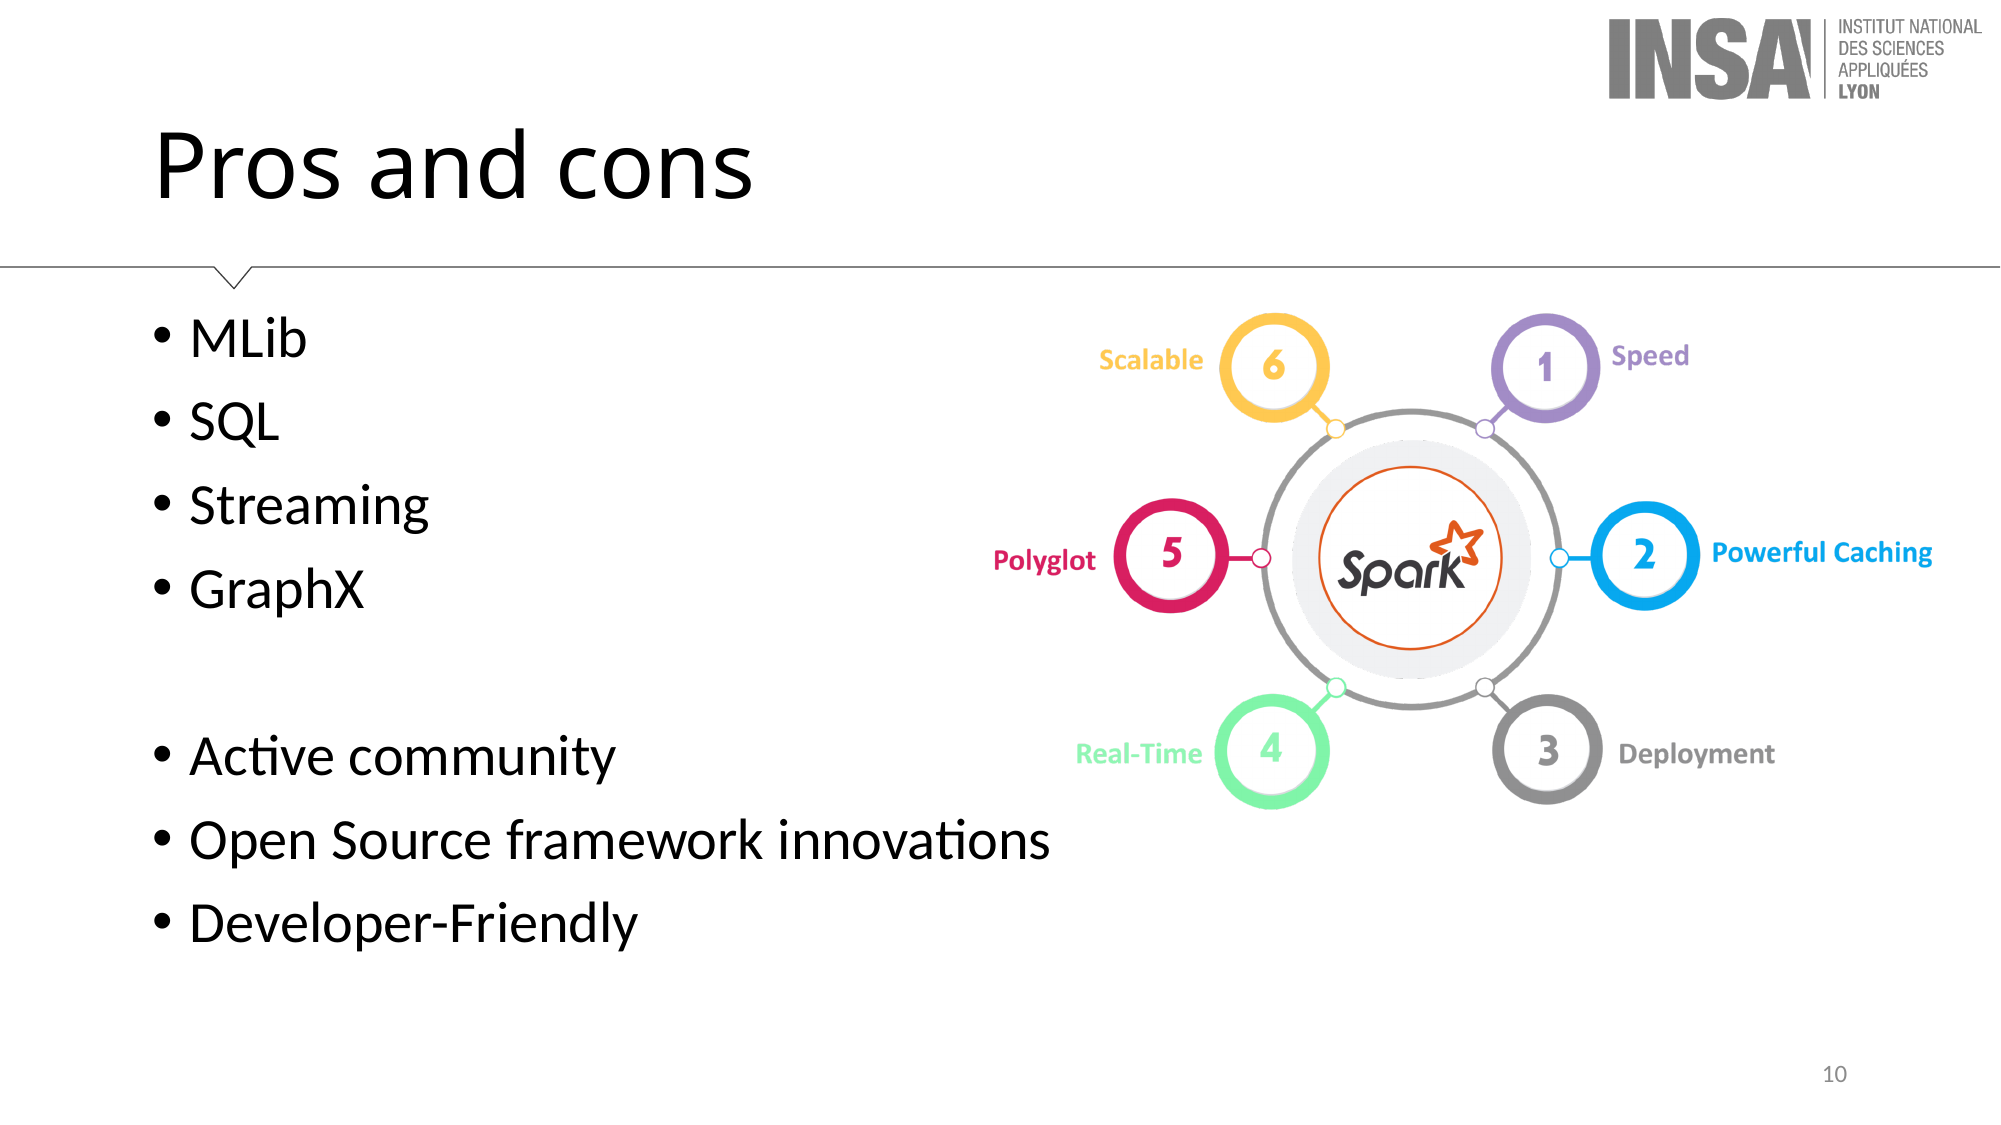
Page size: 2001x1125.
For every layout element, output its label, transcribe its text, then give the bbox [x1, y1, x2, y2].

picture [1591, 0, 2000, 118]
picture [974, 302, 1954, 823]
list MLib SQL Streaming GraphX Active community Open Source framework innovations Developer-Friendly [137, 299, 1863, 1014]
slide_number 10 [1412, 1042, 1863, 1103]
title Pros and cons [137, 59, 1863, 278]
